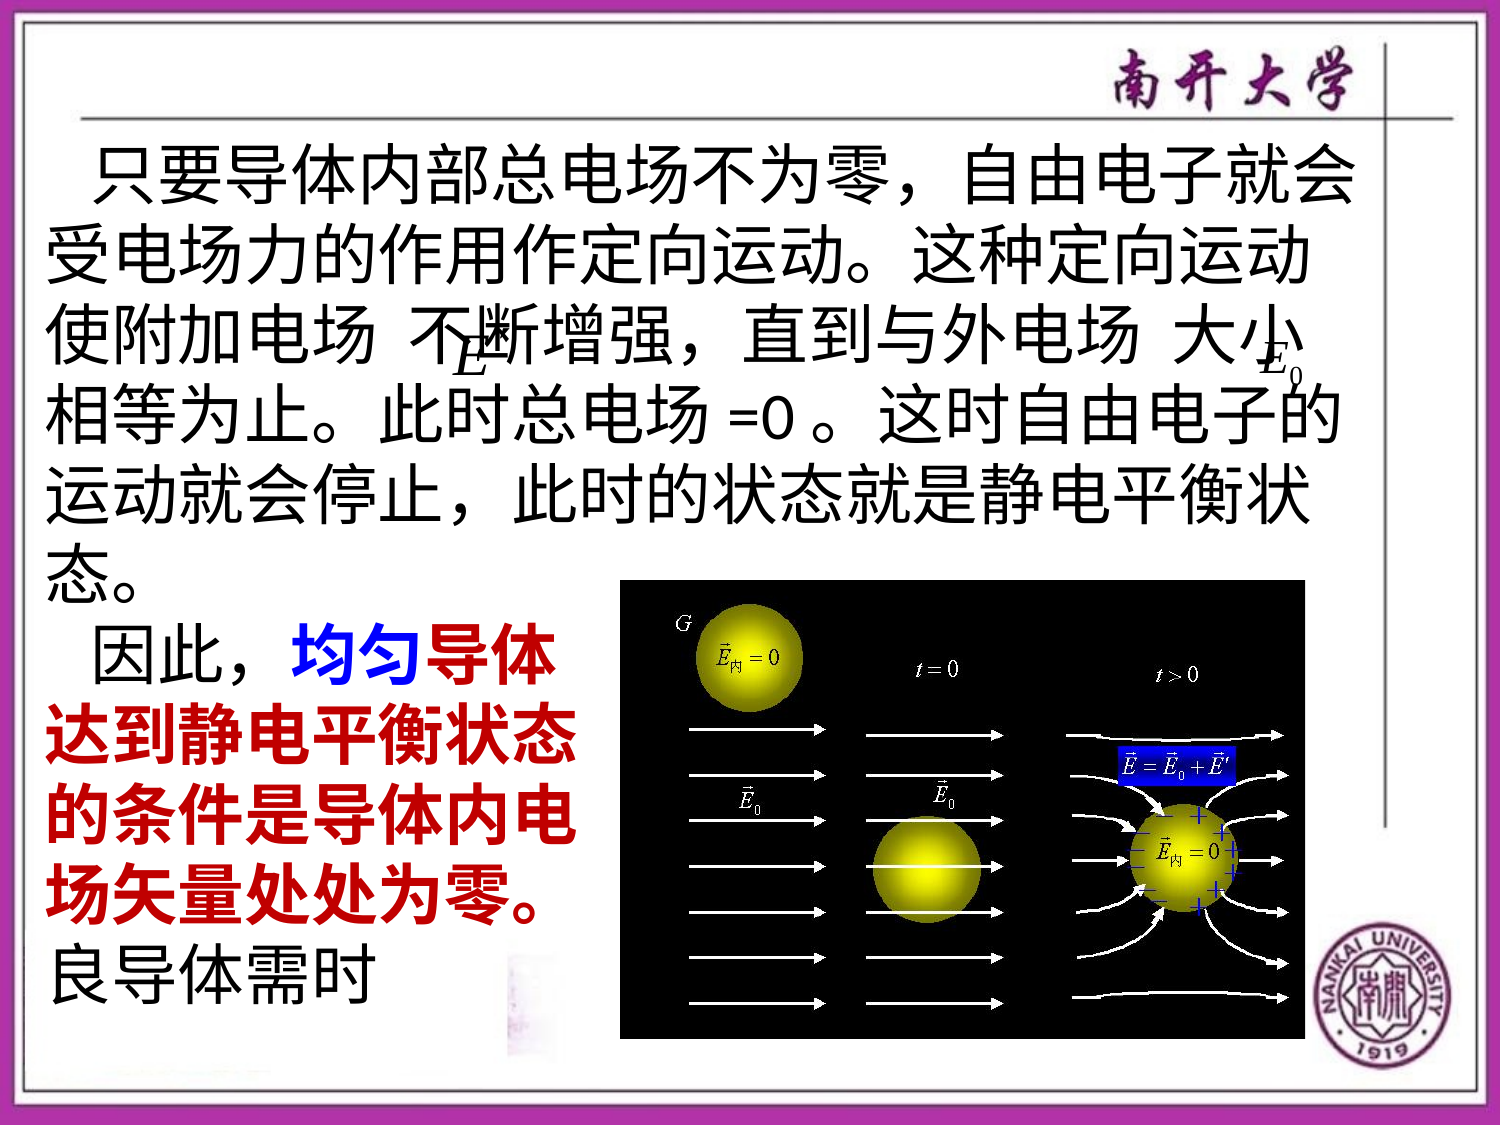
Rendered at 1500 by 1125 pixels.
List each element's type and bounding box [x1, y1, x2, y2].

picture [0, 0, 1500, 1125]
text_box [442, 304, 519, 386]
text_box [1251, 317, 1311, 398]
